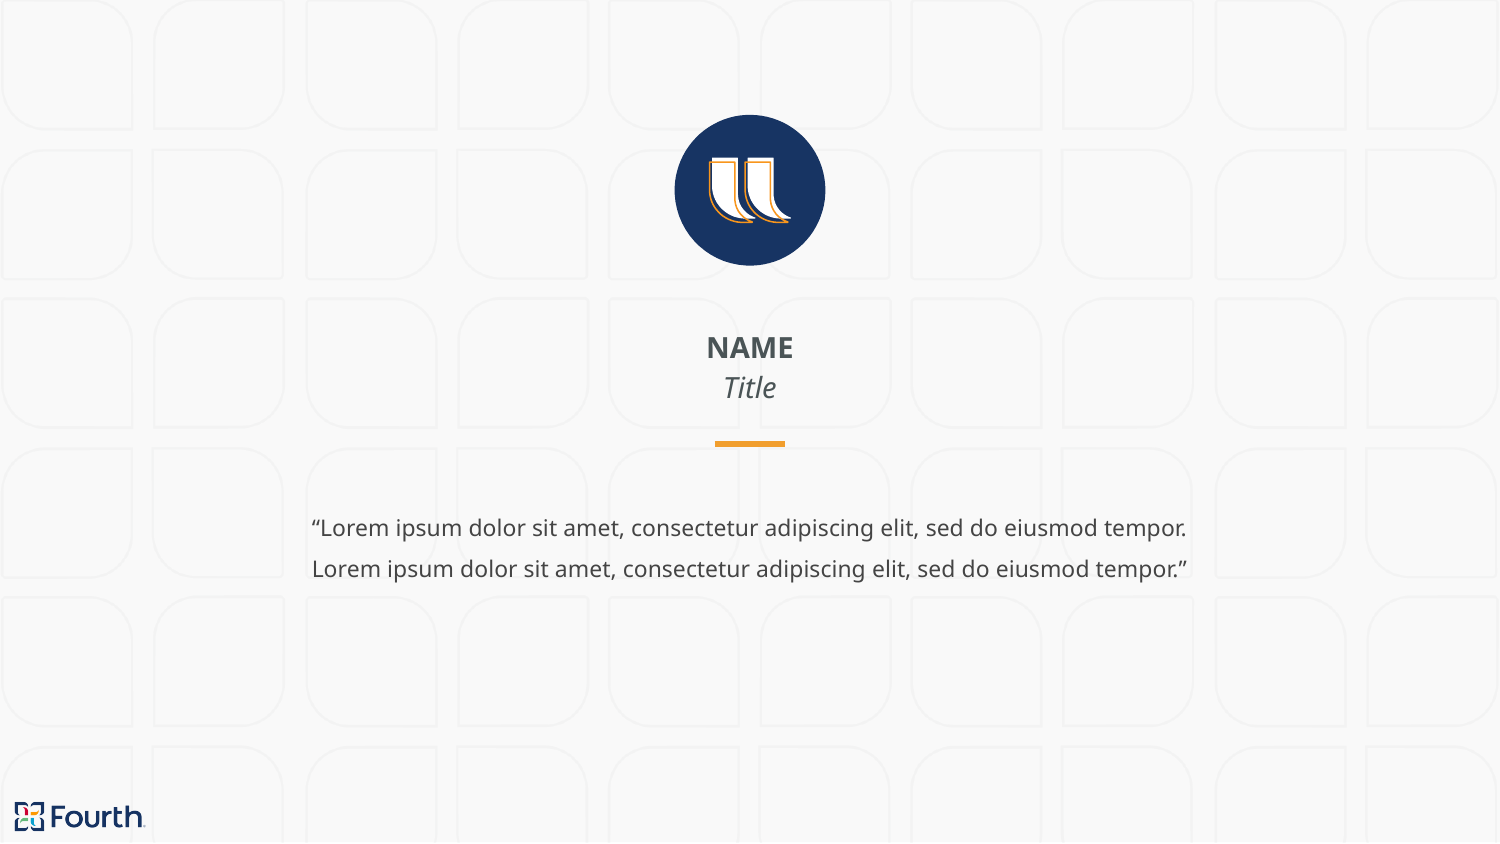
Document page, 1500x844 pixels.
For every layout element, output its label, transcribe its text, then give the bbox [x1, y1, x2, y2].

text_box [674, 114, 826, 266]
list NAME Title [261, 309, 1239, 413]
list “Lorem ipsum dolor sit amet, consectetur adipiscing elit, sed do eiusmod tempor. Lorem ipsum dolor sit amet, consectetur adipiscing elit, sed do eiusmod tempor.” [261, 484, 1239, 661]
picture [14, 801, 146, 832]
